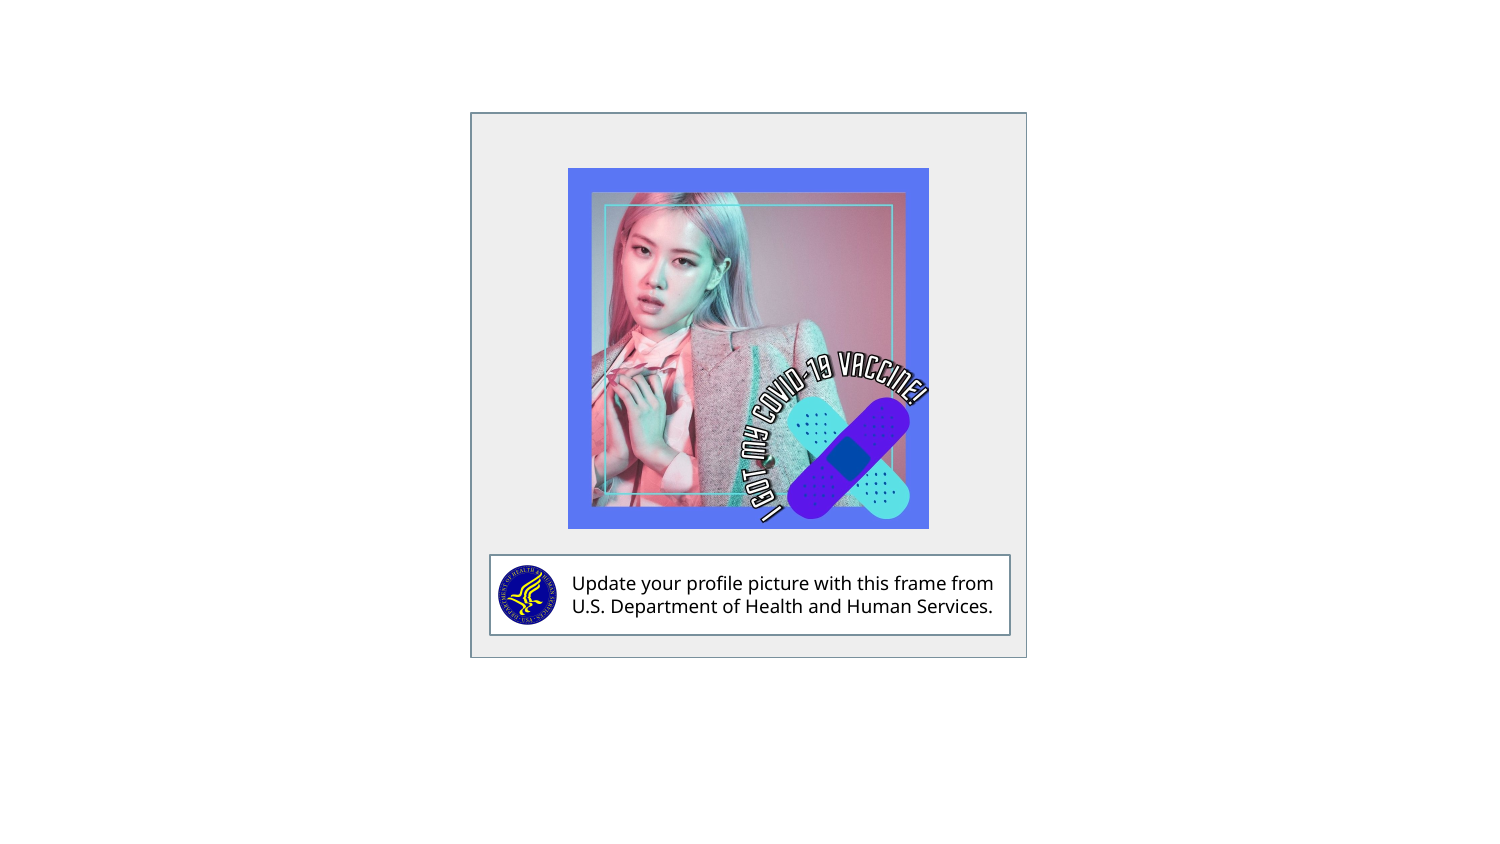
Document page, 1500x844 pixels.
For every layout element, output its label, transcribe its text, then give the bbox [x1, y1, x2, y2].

picture [568, 167, 929, 529]
picture [497, 565, 558, 625]
text_box [471, 112, 1027, 658]
text_box Update your profile picture with this frame from U.S. Department of Health and Human Services. [556, 557, 1020, 632]
text_box [490, 554, 1010, 635]
